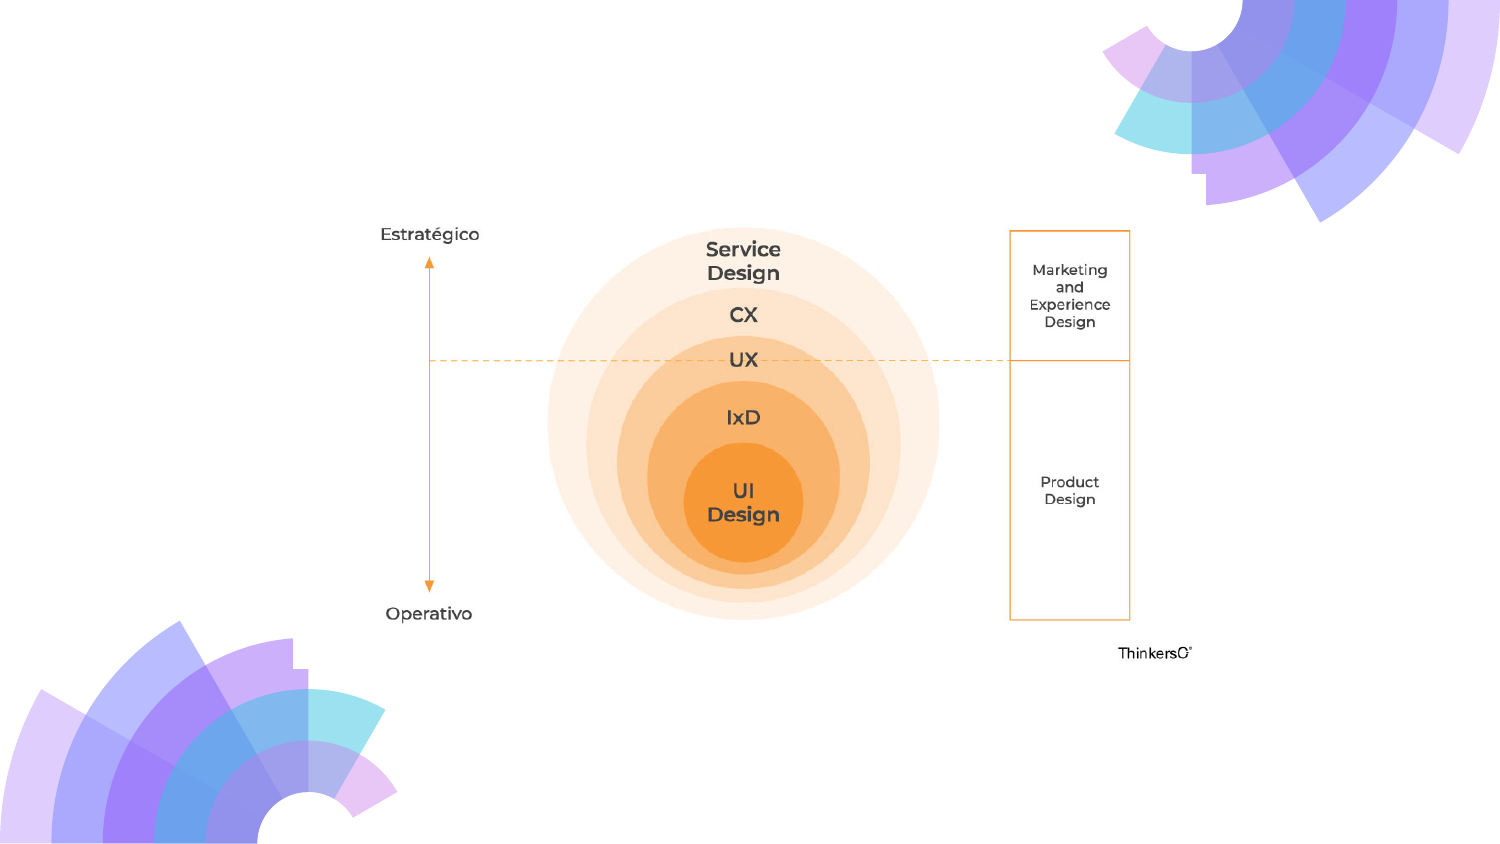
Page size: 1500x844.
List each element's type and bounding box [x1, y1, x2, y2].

picture [293, 174, 1207, 670]
